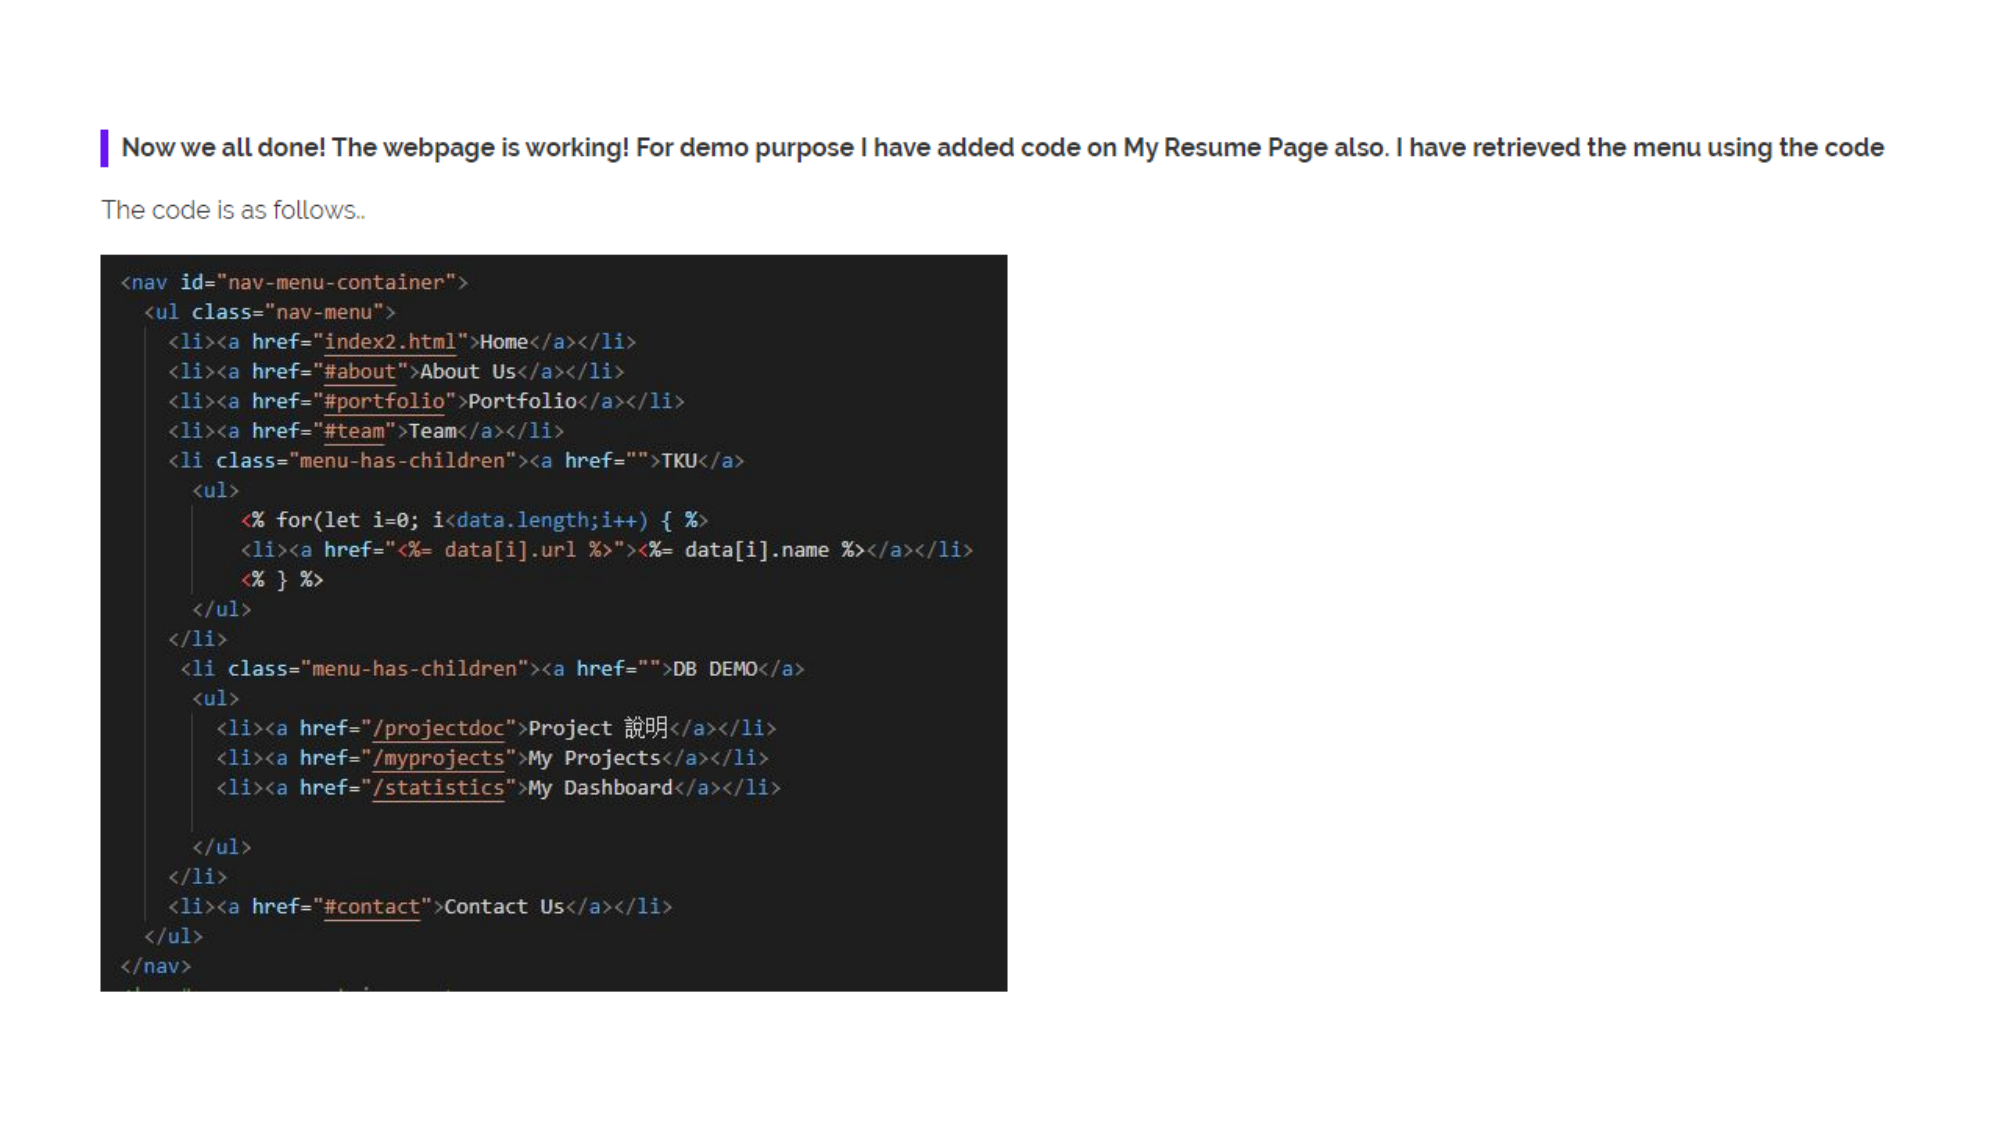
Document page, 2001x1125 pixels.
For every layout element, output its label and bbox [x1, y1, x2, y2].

picture [82, 108, 1918, 1017]
